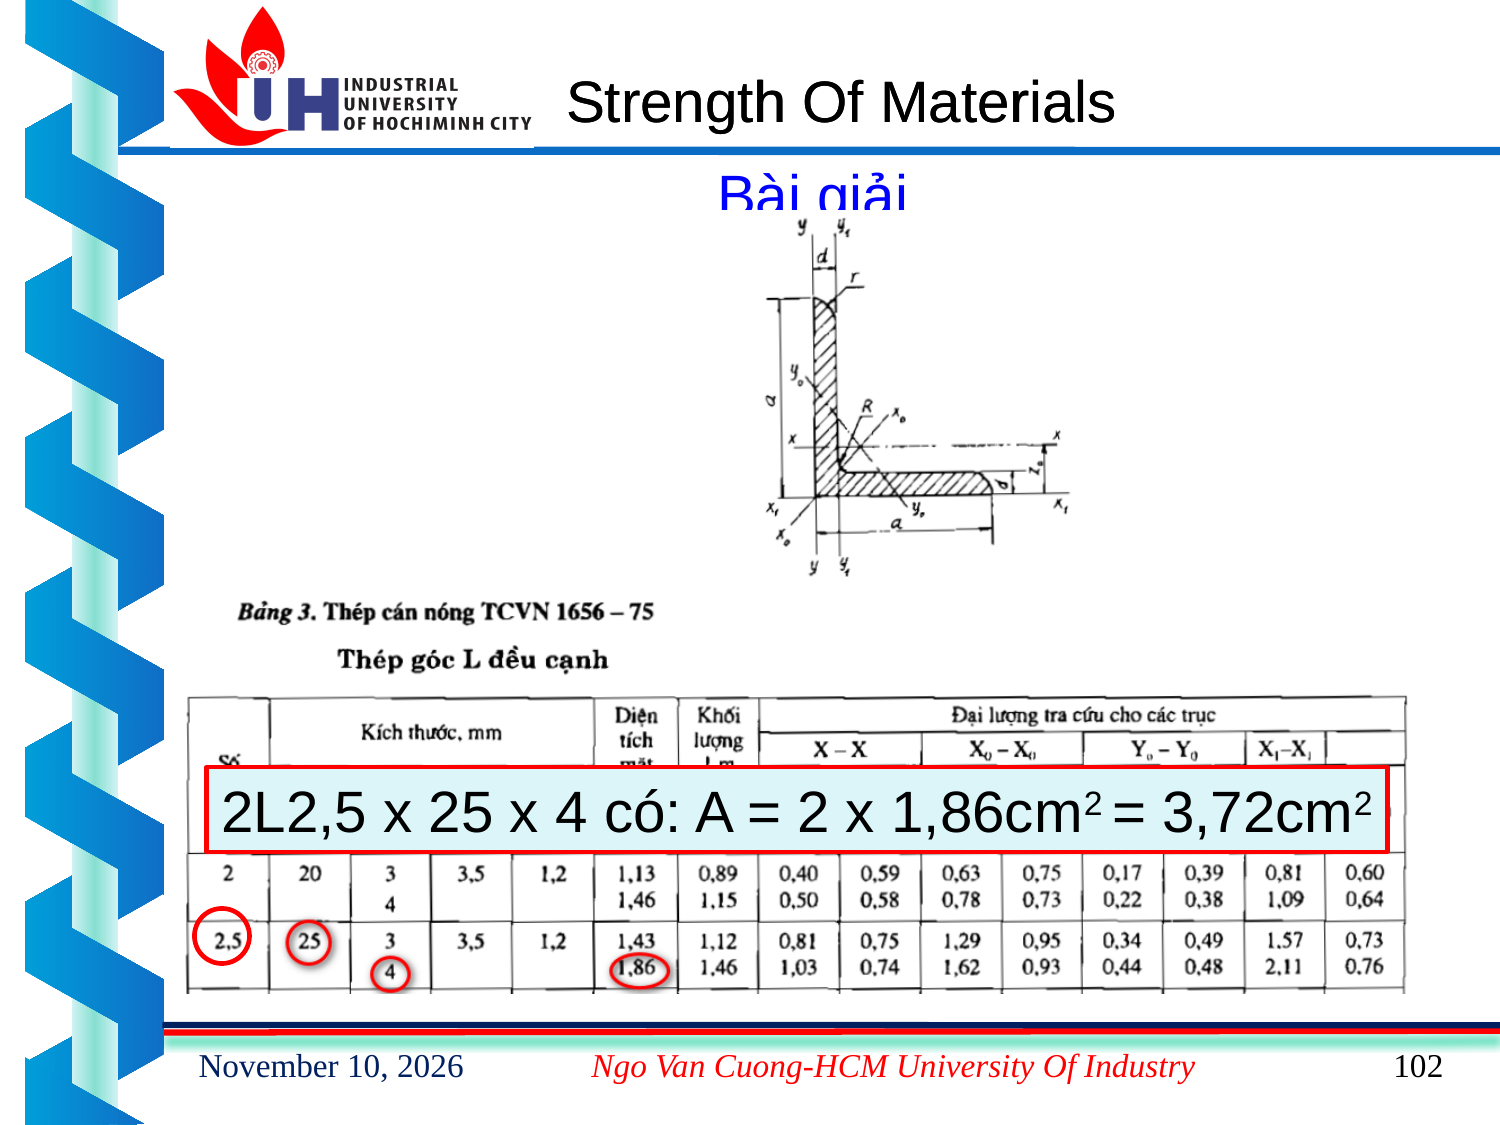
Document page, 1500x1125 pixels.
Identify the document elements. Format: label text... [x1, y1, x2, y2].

text_box Bài giải [702, 151, 935, 208]
slide_number 102 [1276, 1036, 1459, 1112]
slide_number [183, 1036, 497, 1112]
footer Ngo Van Cuong-HCM University Of Industry [512, 1036, 1276, 1112]
picture [170, 3, 534, 148]
title Strength Of Materials [551, 56, 1376, 143]
picture [166, 210, 1419, 994]
